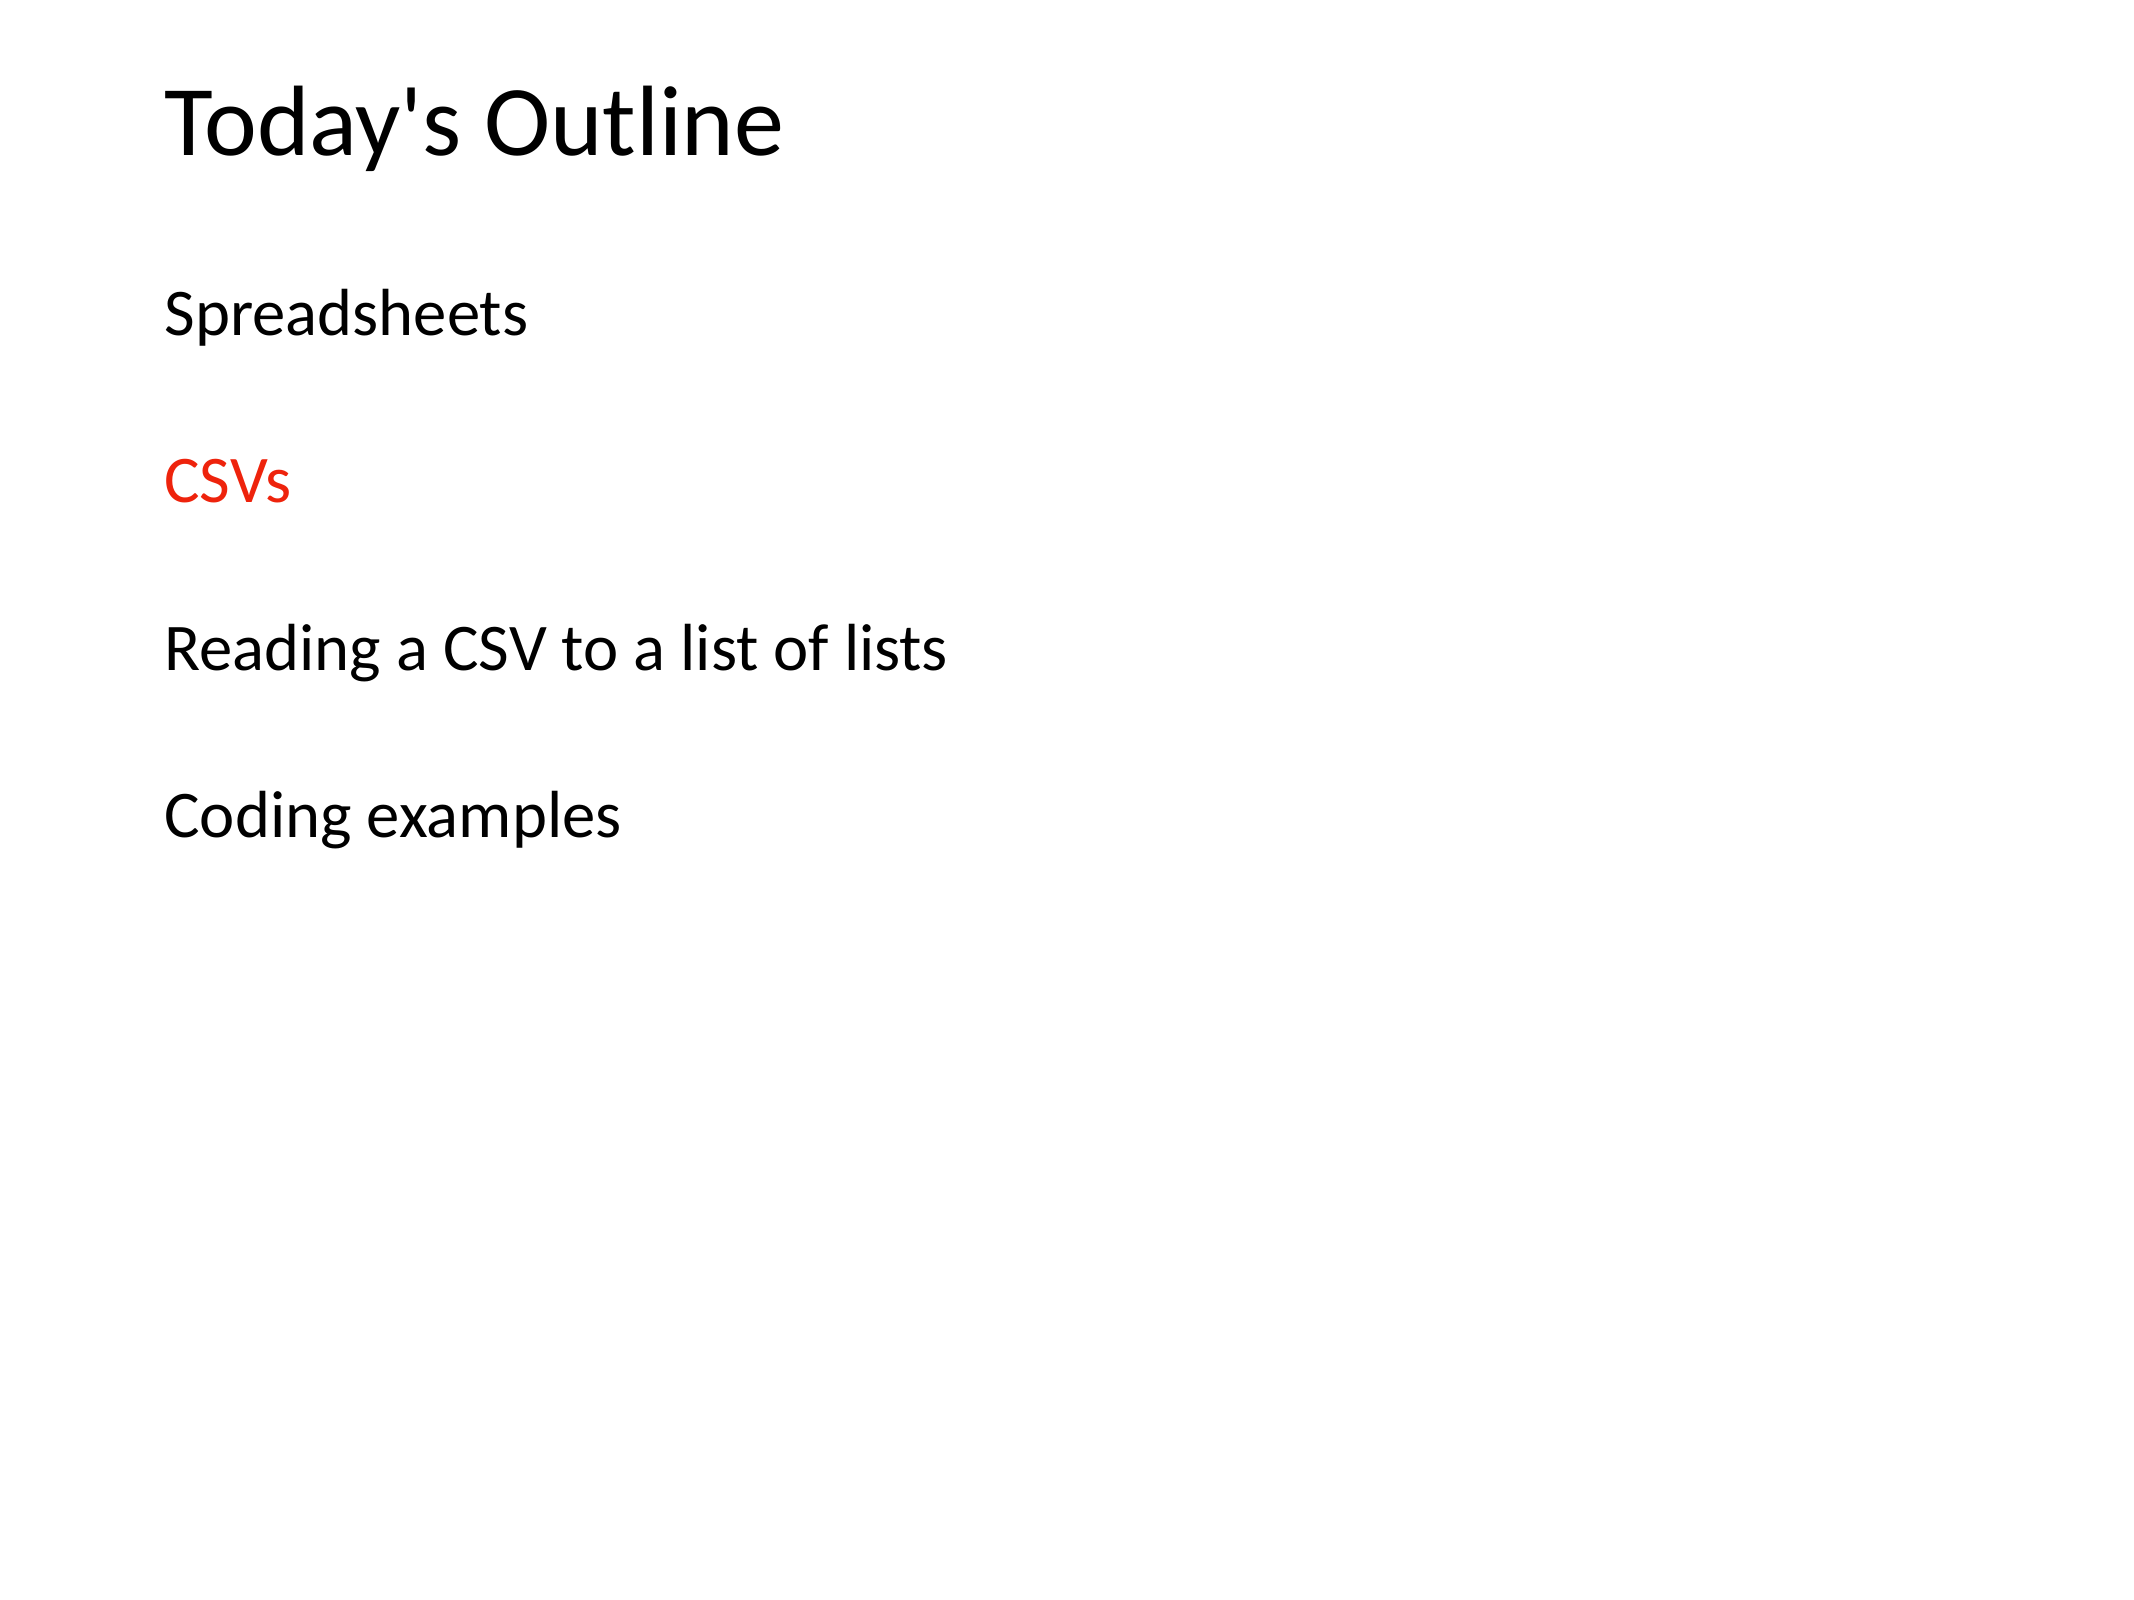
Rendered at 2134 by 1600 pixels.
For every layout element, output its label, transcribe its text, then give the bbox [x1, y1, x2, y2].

list Spreadsheets CSVs Reading a CSV to a list of lists Coding examples [155, 259, 1978, 1457]
title Today's Outline [155, 41, 1978, 191]
